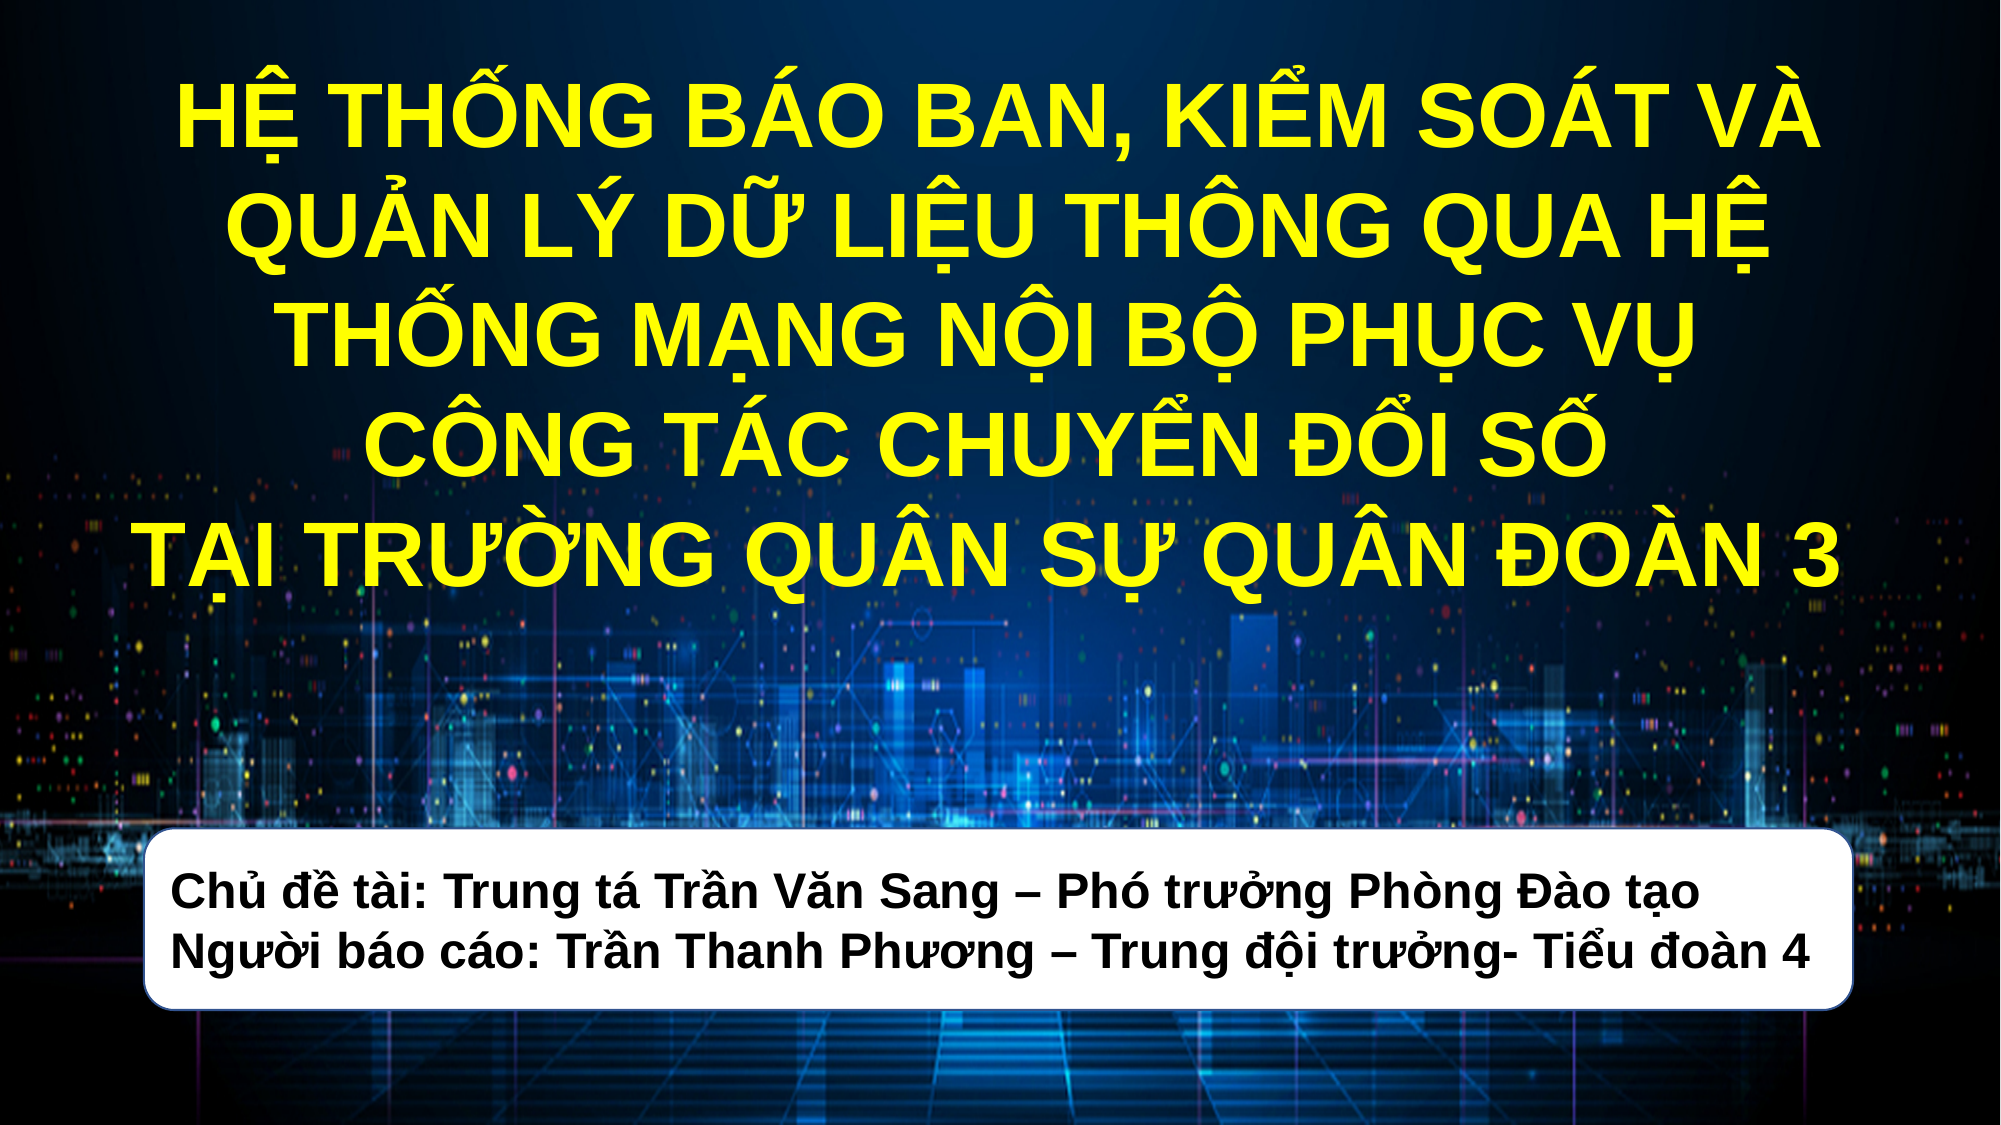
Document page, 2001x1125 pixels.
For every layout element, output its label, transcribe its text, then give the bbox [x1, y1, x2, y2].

text_box Chủ đề tài: Trung tá Trần Văn Sang – Phó trưởng Phòng Đào tạo Người báo cáo: Trần Thanh Phương – Trung đội trưởng- Tiểu đoàn 4 [155, 851, 1854, 986]
text_box [142, 827, 1854, 1012]
text_box HỆ THỐNG BÁO BAN, KIỂM SOÁT VÀ QUẢN LÝ DỮ LIỆU THÔNG QUA HỆ THỐNG MẠNG NỘI BỘ PHỤC VỤ CÔNG TÁC CHUYỂN ĐỔI SỐ TẠI TRƯỜNG QUÂN SỰ QUÂN ĐOÀN 3 [98, 47, 1902, 613]
picture [0, 0, 2001, 1125]
